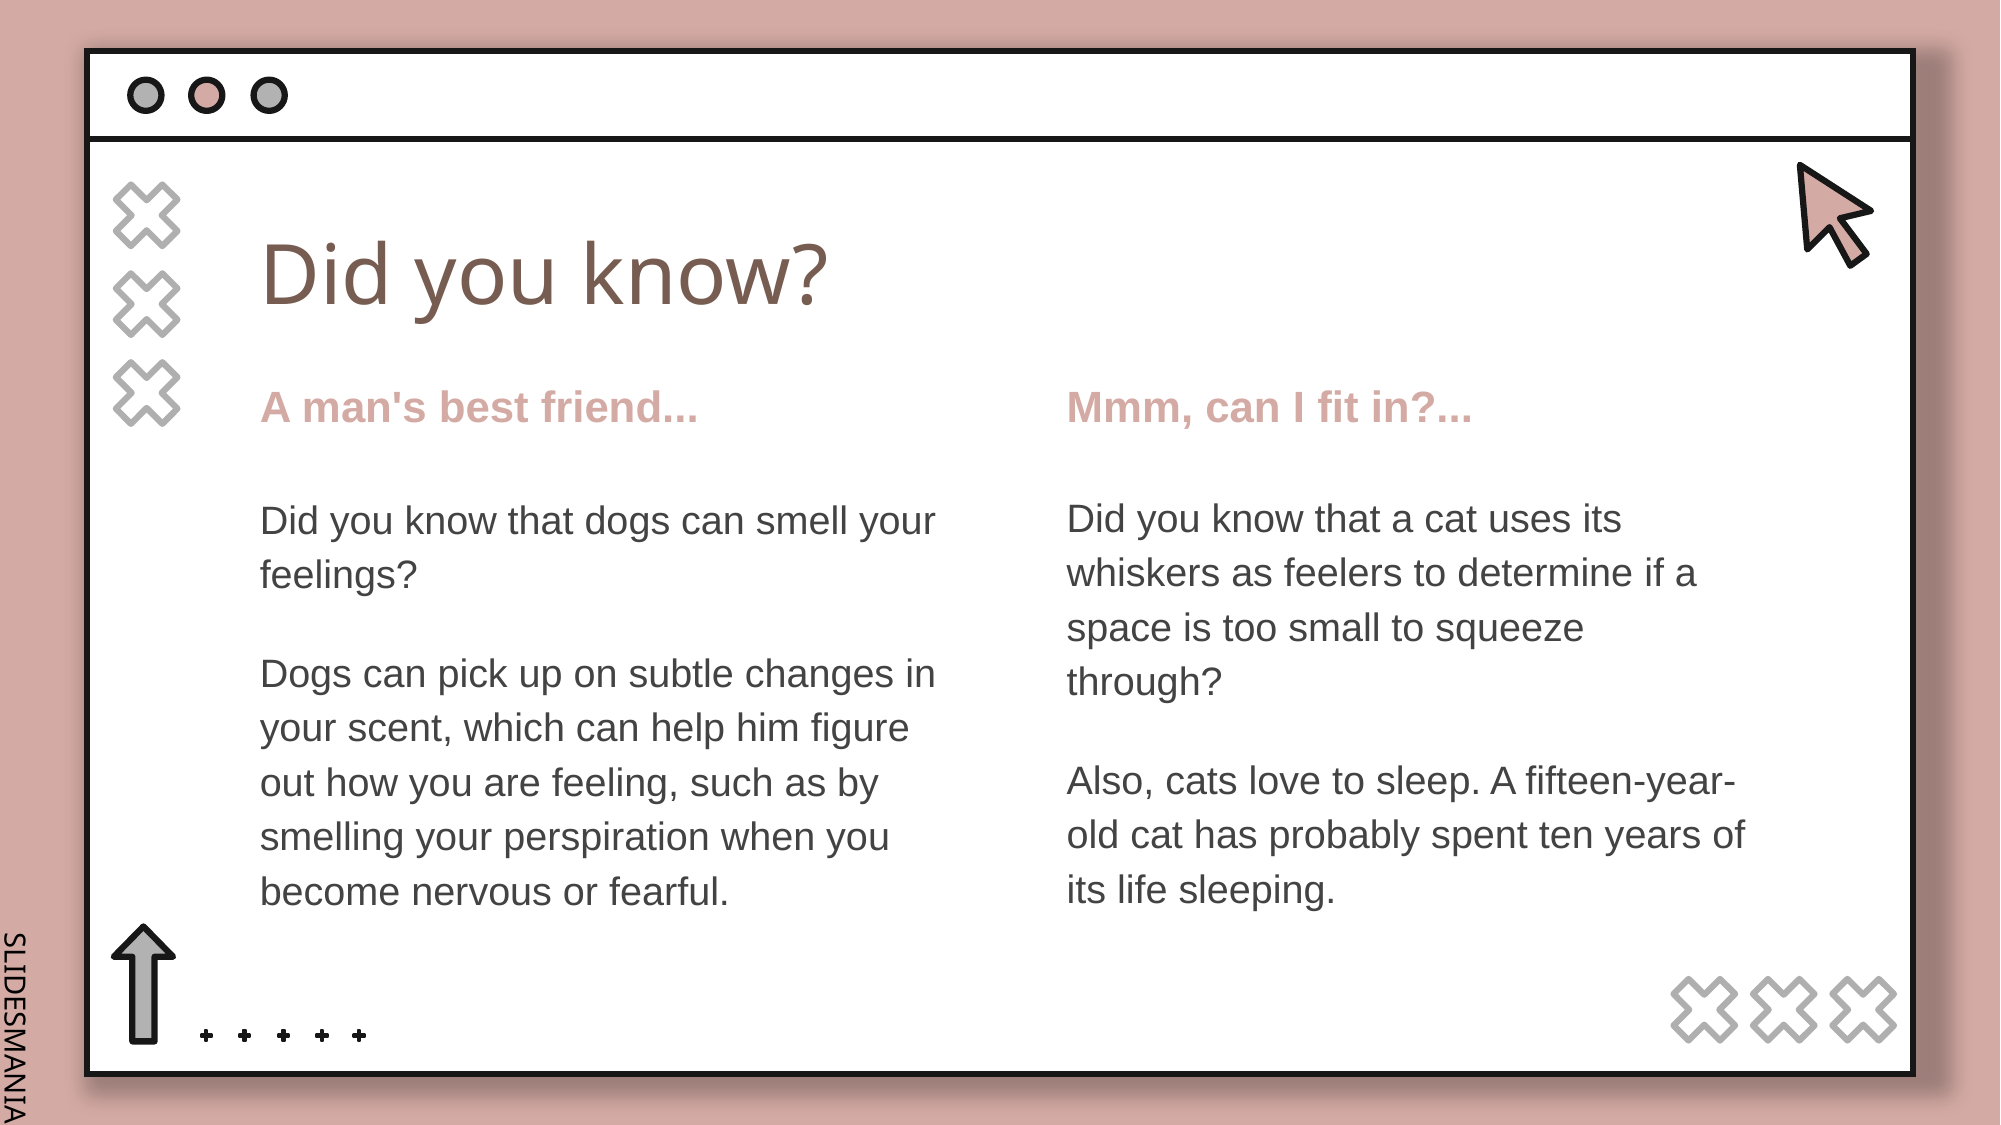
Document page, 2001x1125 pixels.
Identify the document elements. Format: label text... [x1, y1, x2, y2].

subtitle Mmm, can I fit in?... [1046, 351, 1771, 469]
list Did you know that a cat uses its whiskers as feelers to determine if a space is too small to squeeze through? Also, cats love to sleep. A fifteen-year-old cat has probably spent ten years of its life sleeping. [1046, 469, 1771, 978]
list Did you know that dogs can smell your feelings? Dogs can pick up on subtle changes in your scent, which can help him figure out how you are feeling, such as by smelling your perspiration when you become nervous or fearful. [239, 469, 964, 980]
subtitle A man's best friend... [239, 351, 964, 469]
title Did you know? [239, 201, 1779, 327]
